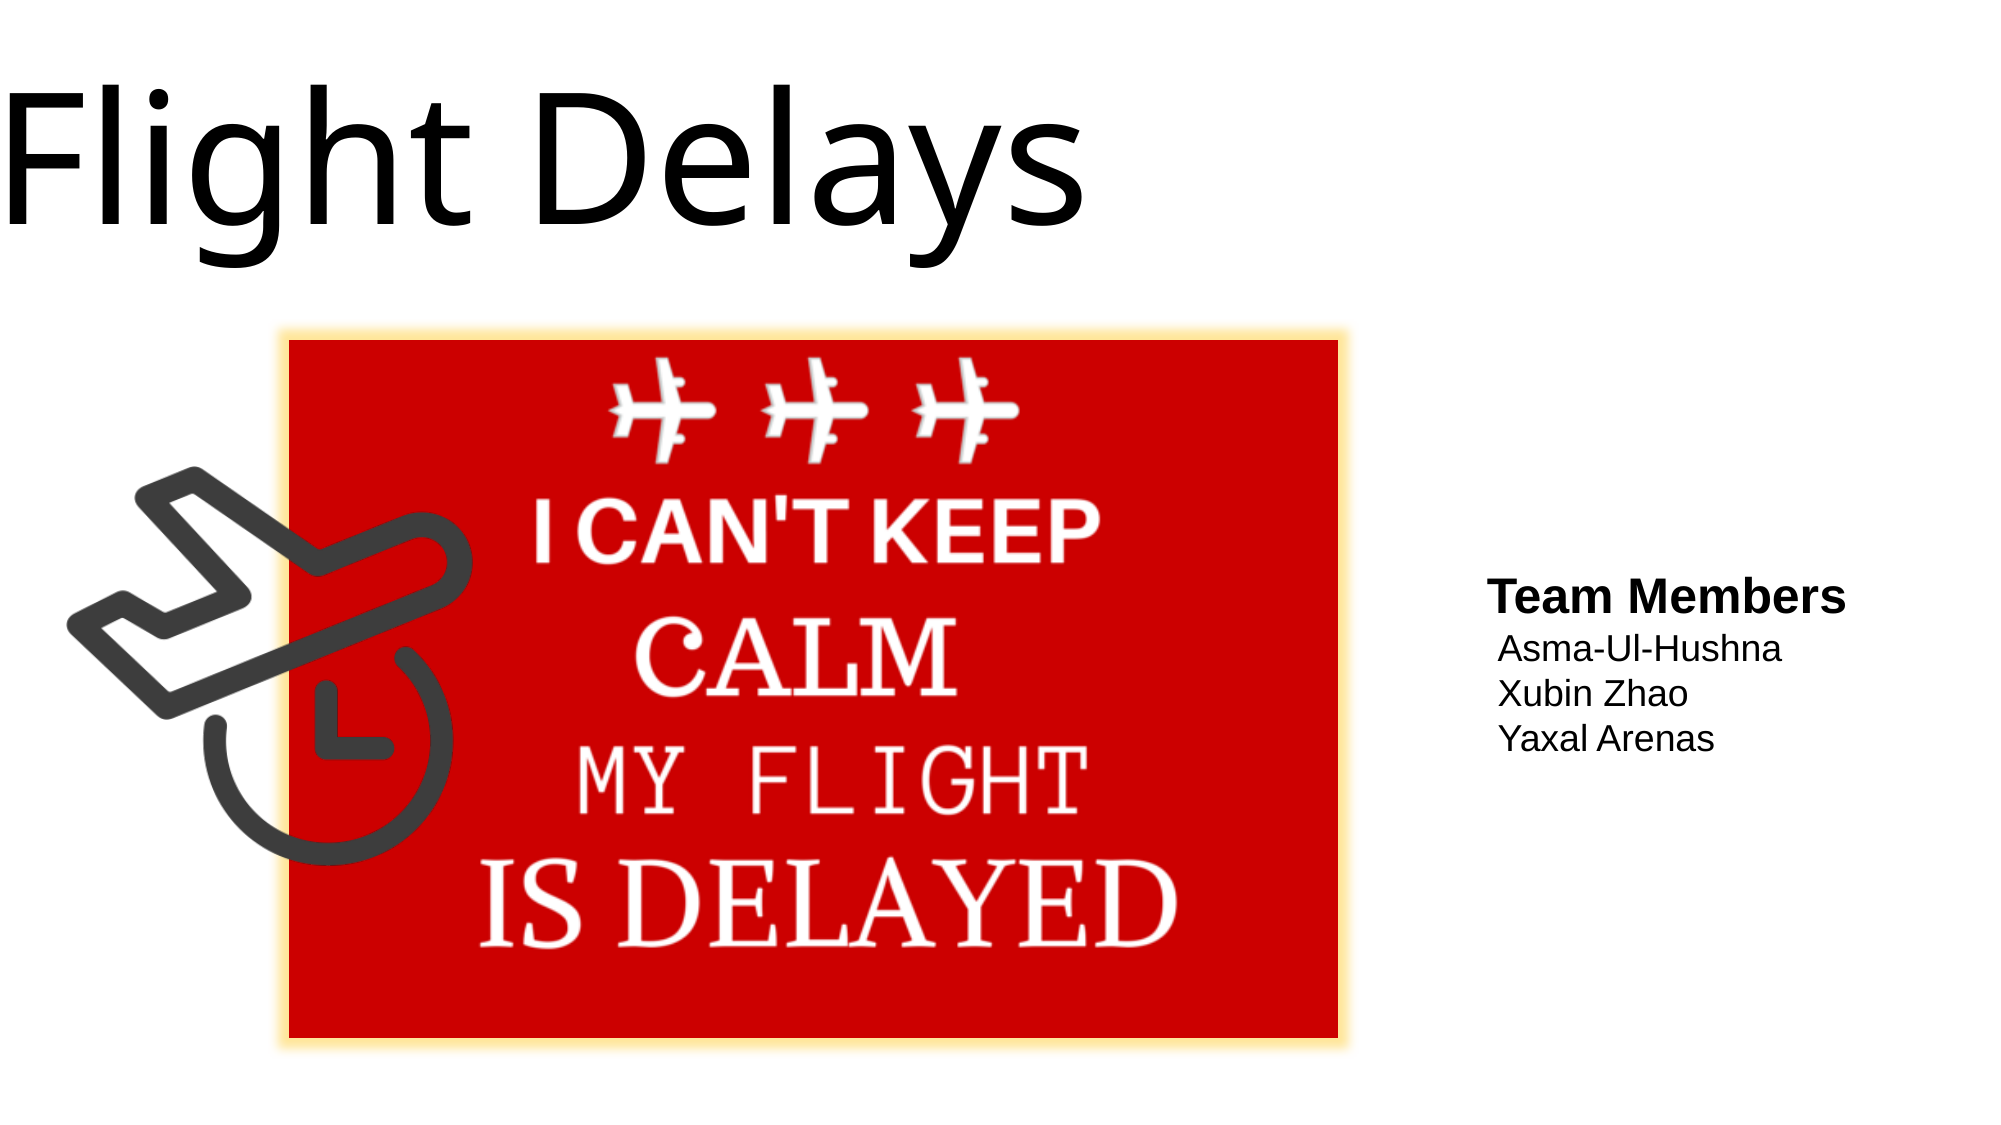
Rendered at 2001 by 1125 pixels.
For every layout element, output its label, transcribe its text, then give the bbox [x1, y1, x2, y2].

title Flight Delays [0, 0, 1316, 272]
picture [0, 340, 1338, 1038]
subtitle Team Members Asma-Ul-Hushna Xubin Zhao Yaxal Arenas [1471, 349, 2000, 1018]
